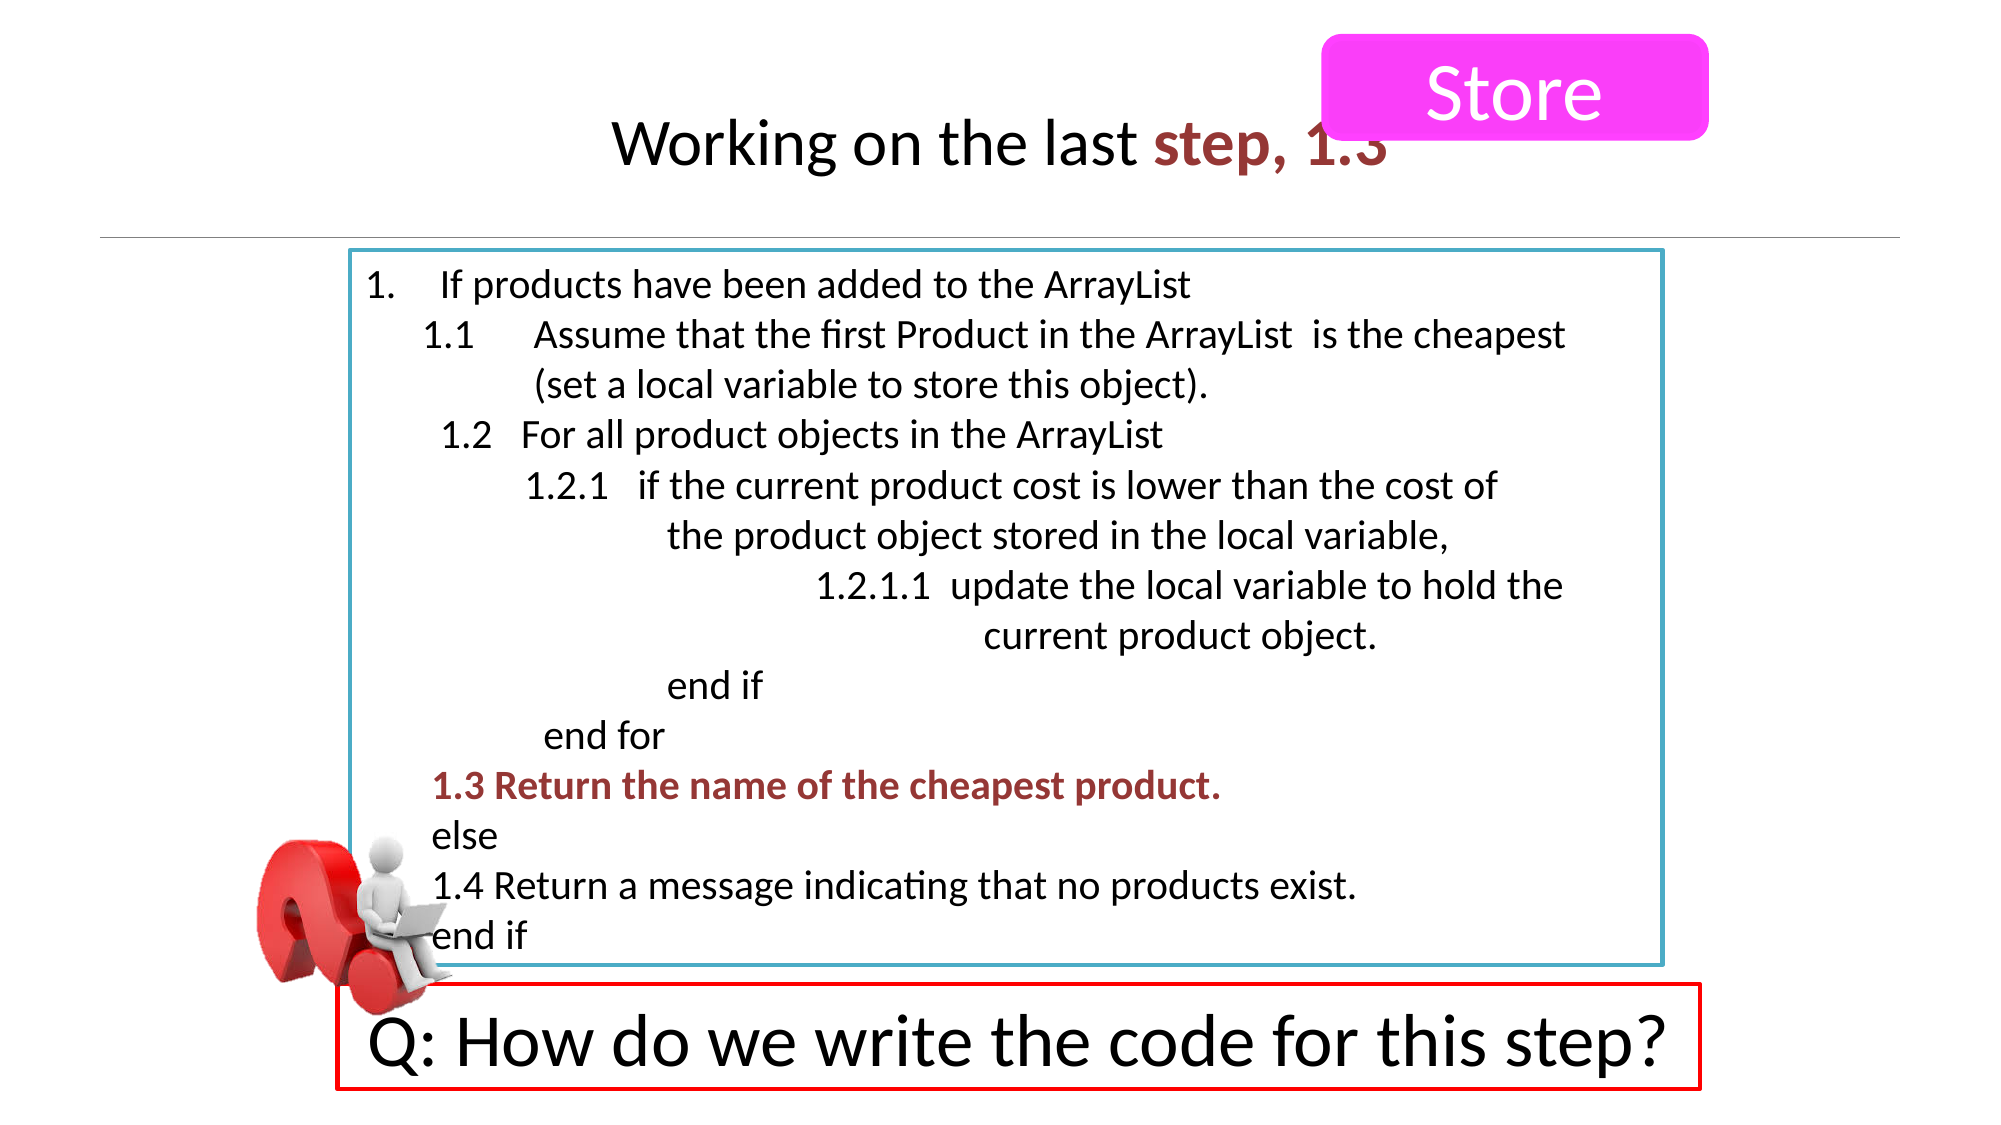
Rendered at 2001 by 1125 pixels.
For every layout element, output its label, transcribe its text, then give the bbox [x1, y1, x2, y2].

text_box Q: How do we write the code for this step? [335, 982, 1702, 1091]
title Working on the last step, 1.3 [99, 45, 1900, 233]
text_box Store [1322, 35, 1708, 140]
text_box If products have been added to the ArrayList 1.1 Assume that the first Product in the ArrayList is the cheapest (set a local variable to store this object). 1.2 For all product objects in the ArrayList 1.2.1 if the current product cost is lower than the cost of the product object stored in the local variable, 1.2.1.1 update the local variable to hold the current product object. end if end for 1.3 Return the name of the cheapest product. else 1.4 Return a message indicating that no products exist. end if [348, 248, 1665, 967]
picture [233, 831, 472, 1025]
